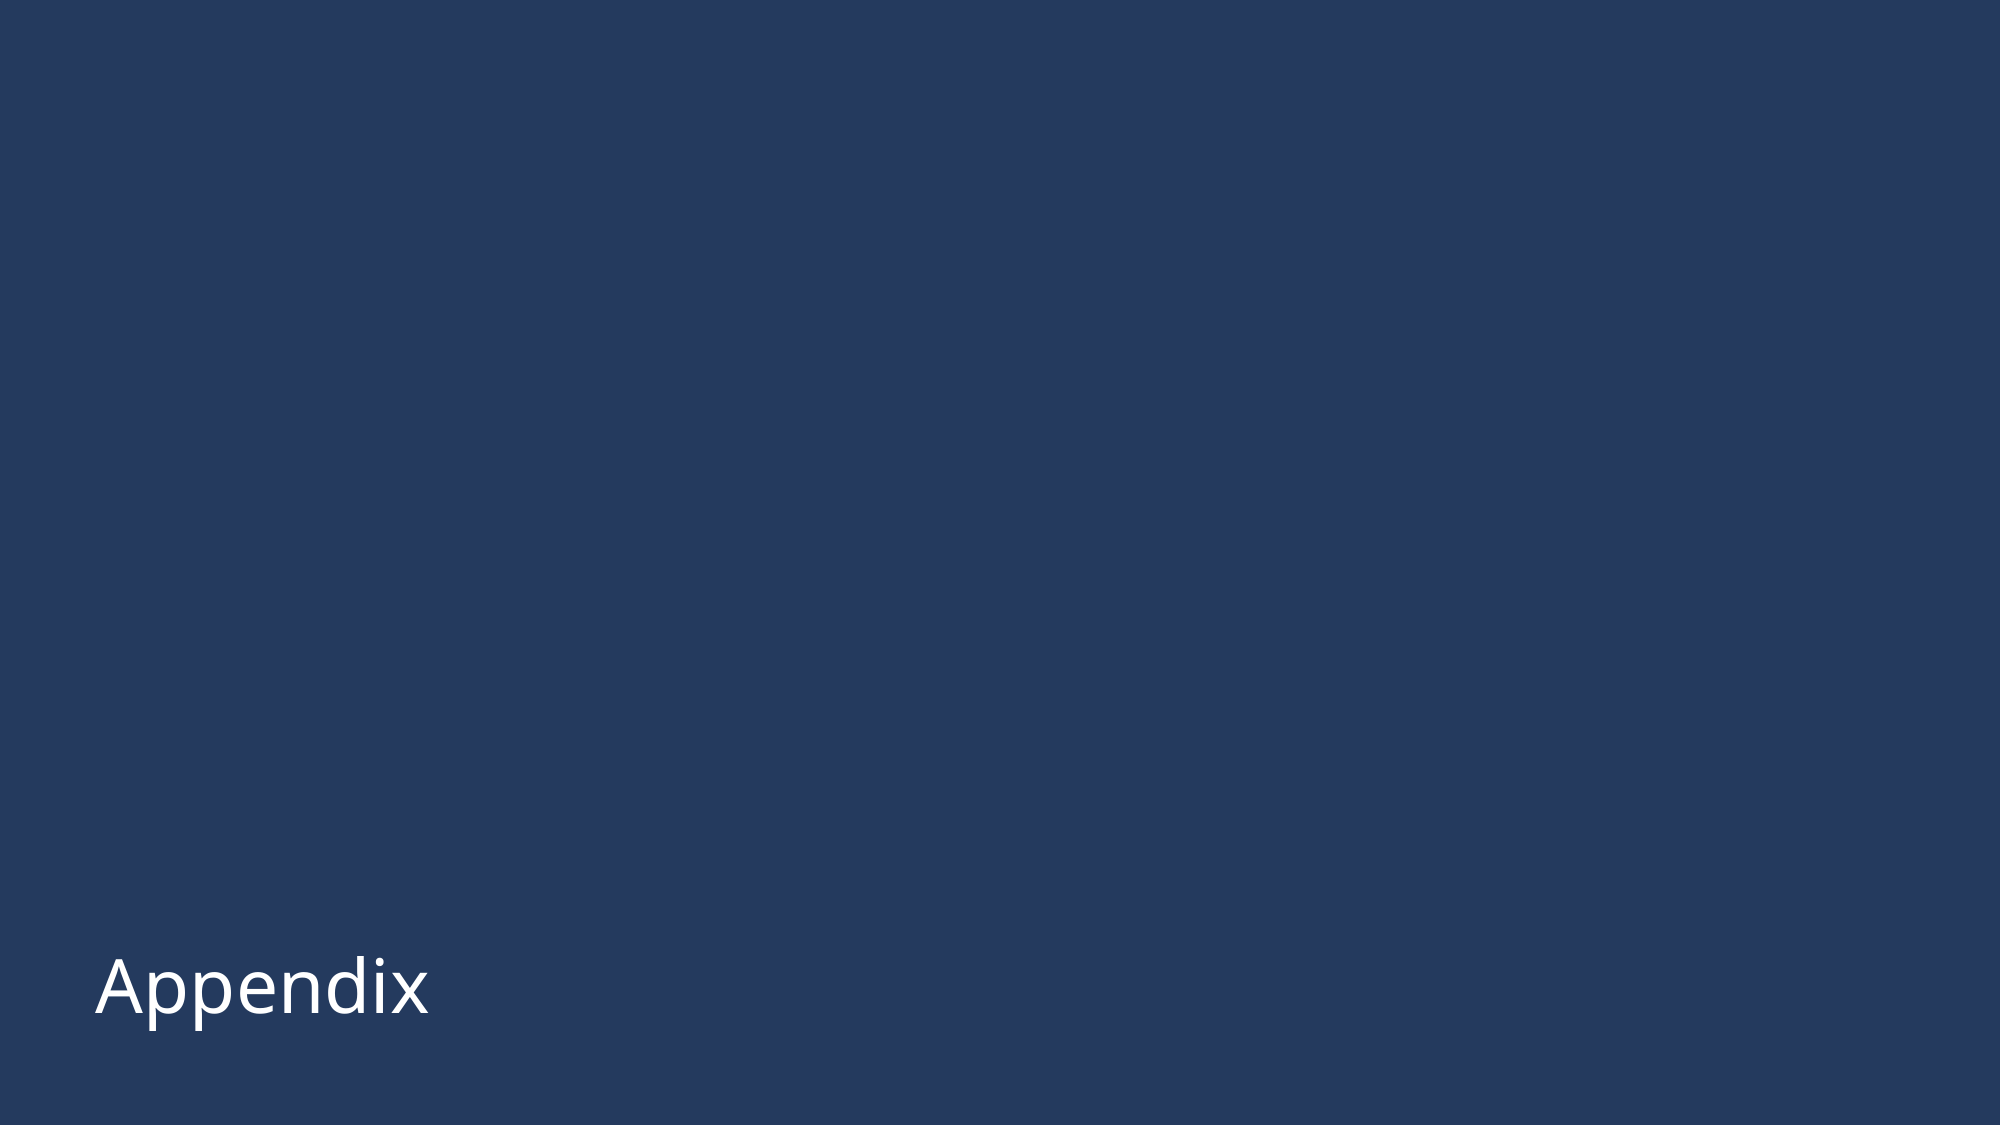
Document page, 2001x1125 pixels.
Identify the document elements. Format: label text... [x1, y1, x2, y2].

list Appendix [95, 937, 977, 1029]
